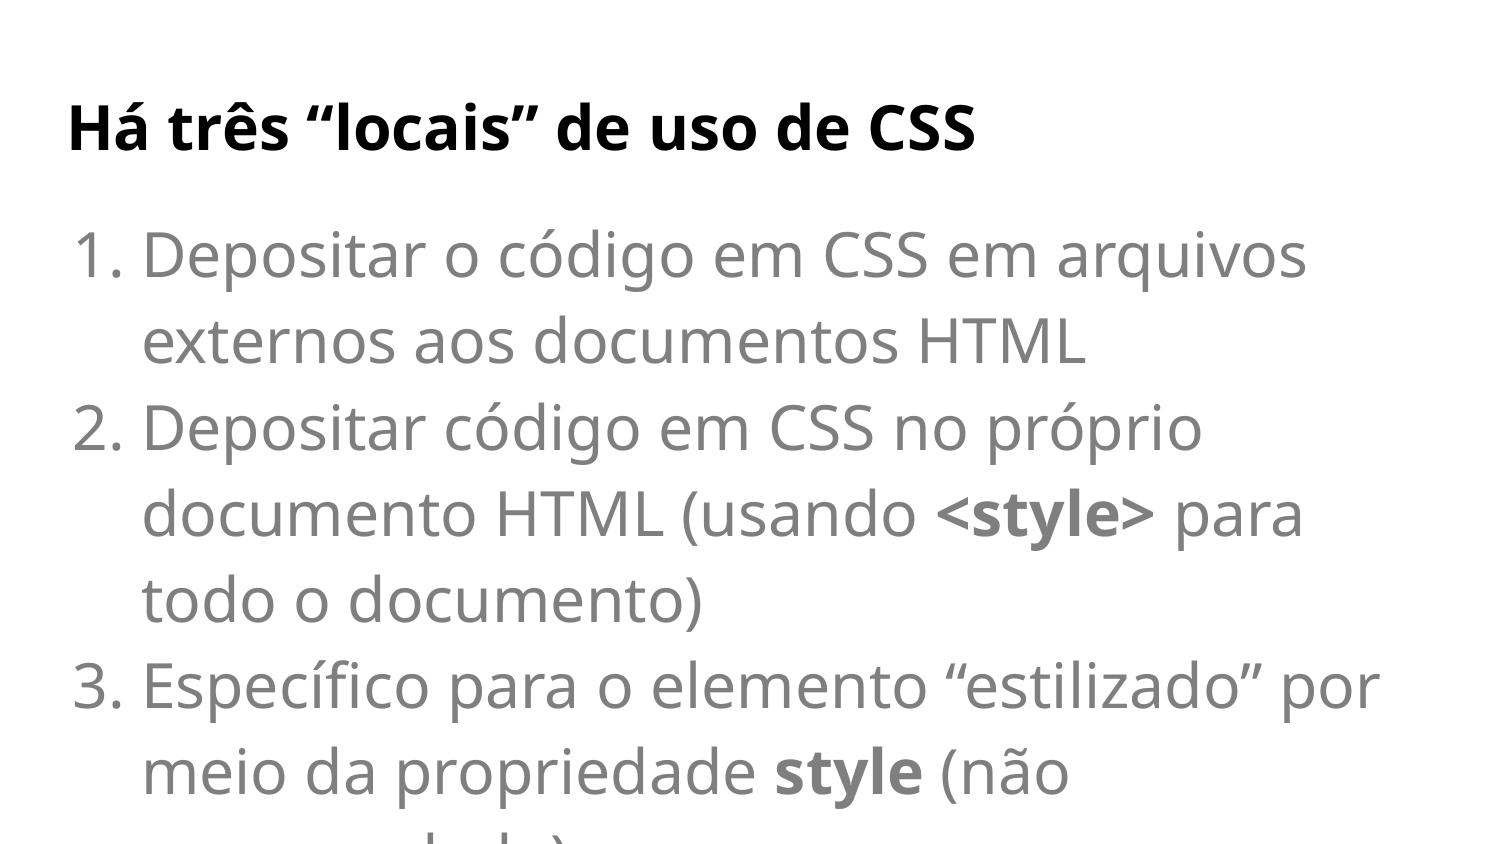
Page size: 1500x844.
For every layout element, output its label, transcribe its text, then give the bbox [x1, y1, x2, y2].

list Depositar o código em CSS em arquivos externos aos documentos HTML Depositar código em CSS no próprio documento HTML (usando <style> para todo o documento) Específico para o elemento “estilizado” por meio da propriedade style (não recomendado). [51, 189, 1449, 750]
title Há três “locais” de uso de CSS [51, 72, 1449, 176]
